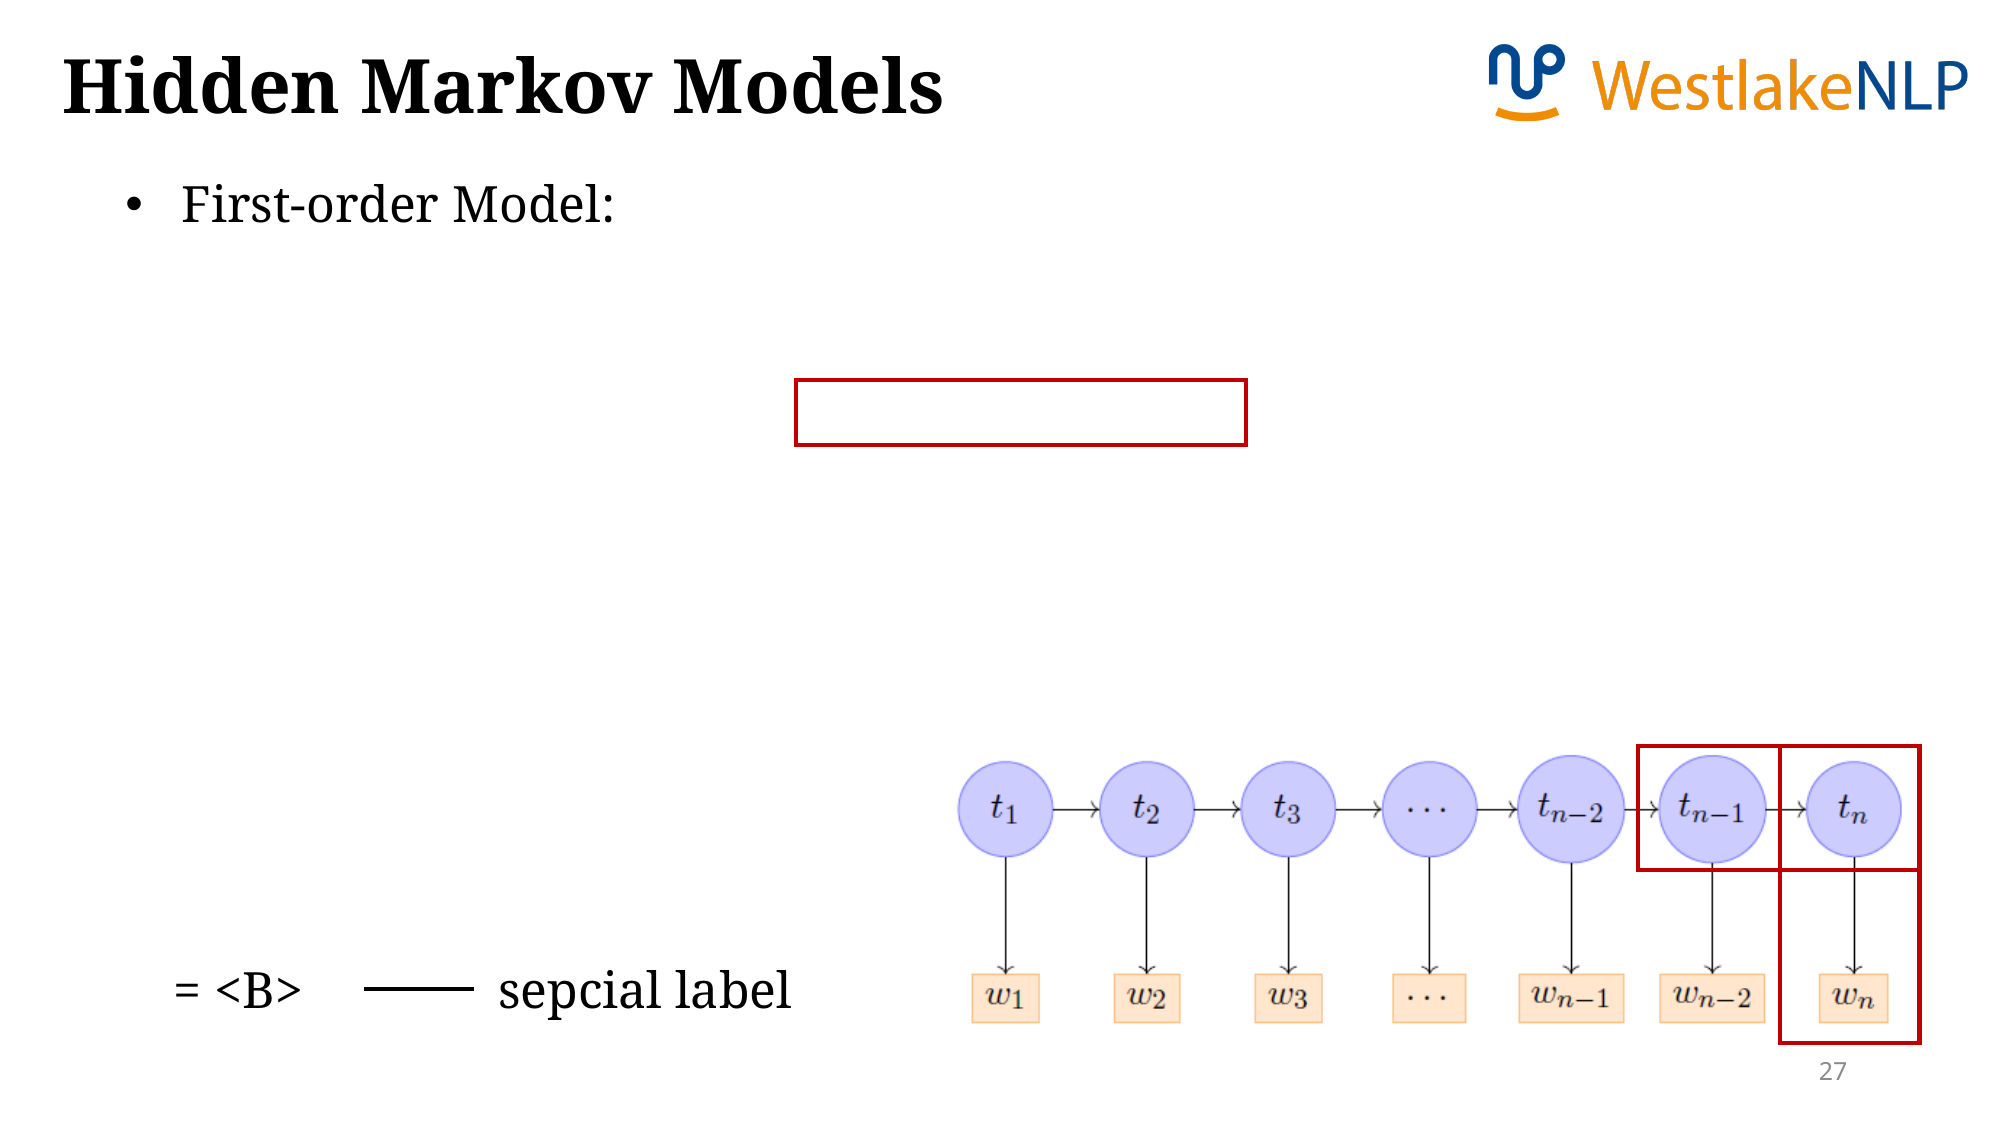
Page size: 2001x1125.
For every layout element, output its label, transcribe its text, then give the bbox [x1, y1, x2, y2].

text_box Hidden Markov Models [48, 31, 1210, 137]
text_box [1779, 745, 1921, 1044]
text_box sepcial label [483, 951, 807, 1027]
picture [953, 751, 1912, 1038]
picture [1459, 0, 2000, 170]
text_box [1637, 745, 1779, 751]
text_box First-order Model: [110, 137, 1112, 241]
text_box [795, 379, 1247, 446]
slide_number 27 [1412, 1042, 1863, 1103]
